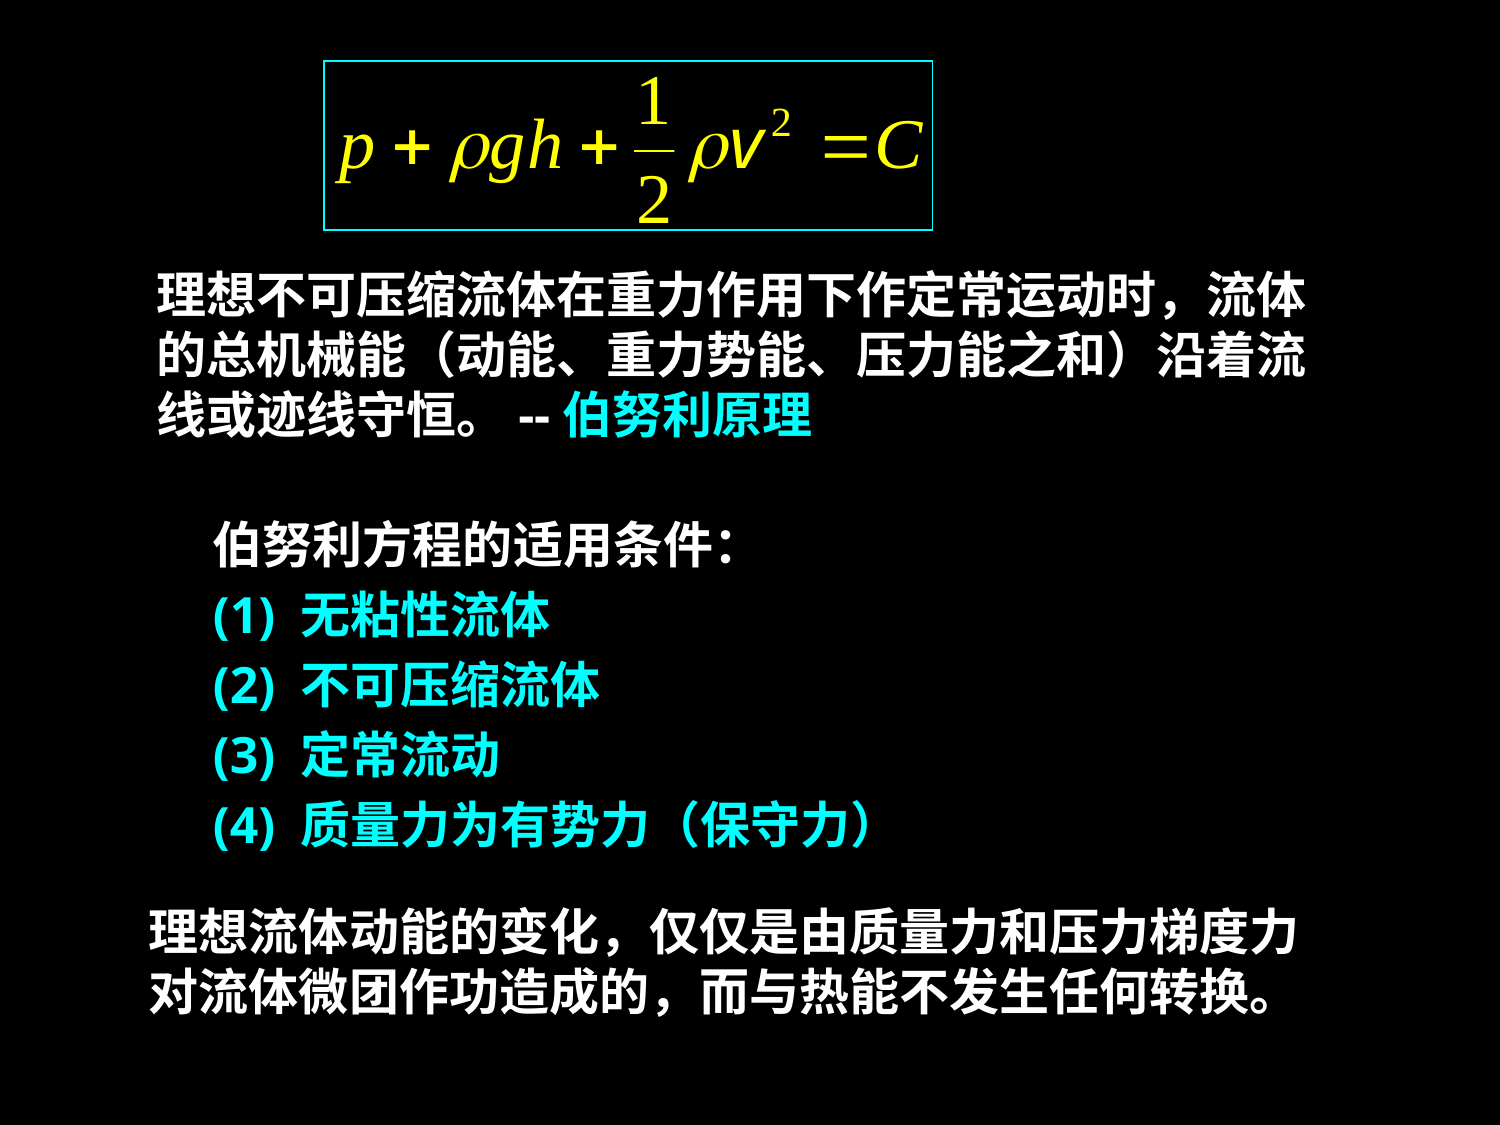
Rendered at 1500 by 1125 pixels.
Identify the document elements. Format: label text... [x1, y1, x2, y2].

text_box 理想流体动能的变化，仅仅是由质量力和压力梯度力对流体微团作功造成的，而与热能不发生任何转换。 [123, 893, 1324, 1028]
list 伯努利方程的适用条件： (1) 无粘性流体 (2) 不可压缩流体 (3) 定常流动 (4) 质量力为有势力（保守力） [197, 506, 1250, 893]
text_box 理想不可压缩流体在重力作用下作定常运动时，流体的总机械能（动能、重力势能、压力能之和）沿着流线或迹线守恒。--伯努利原理 [141, 256, 1359, 452]
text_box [324, 61, 932, 230]
